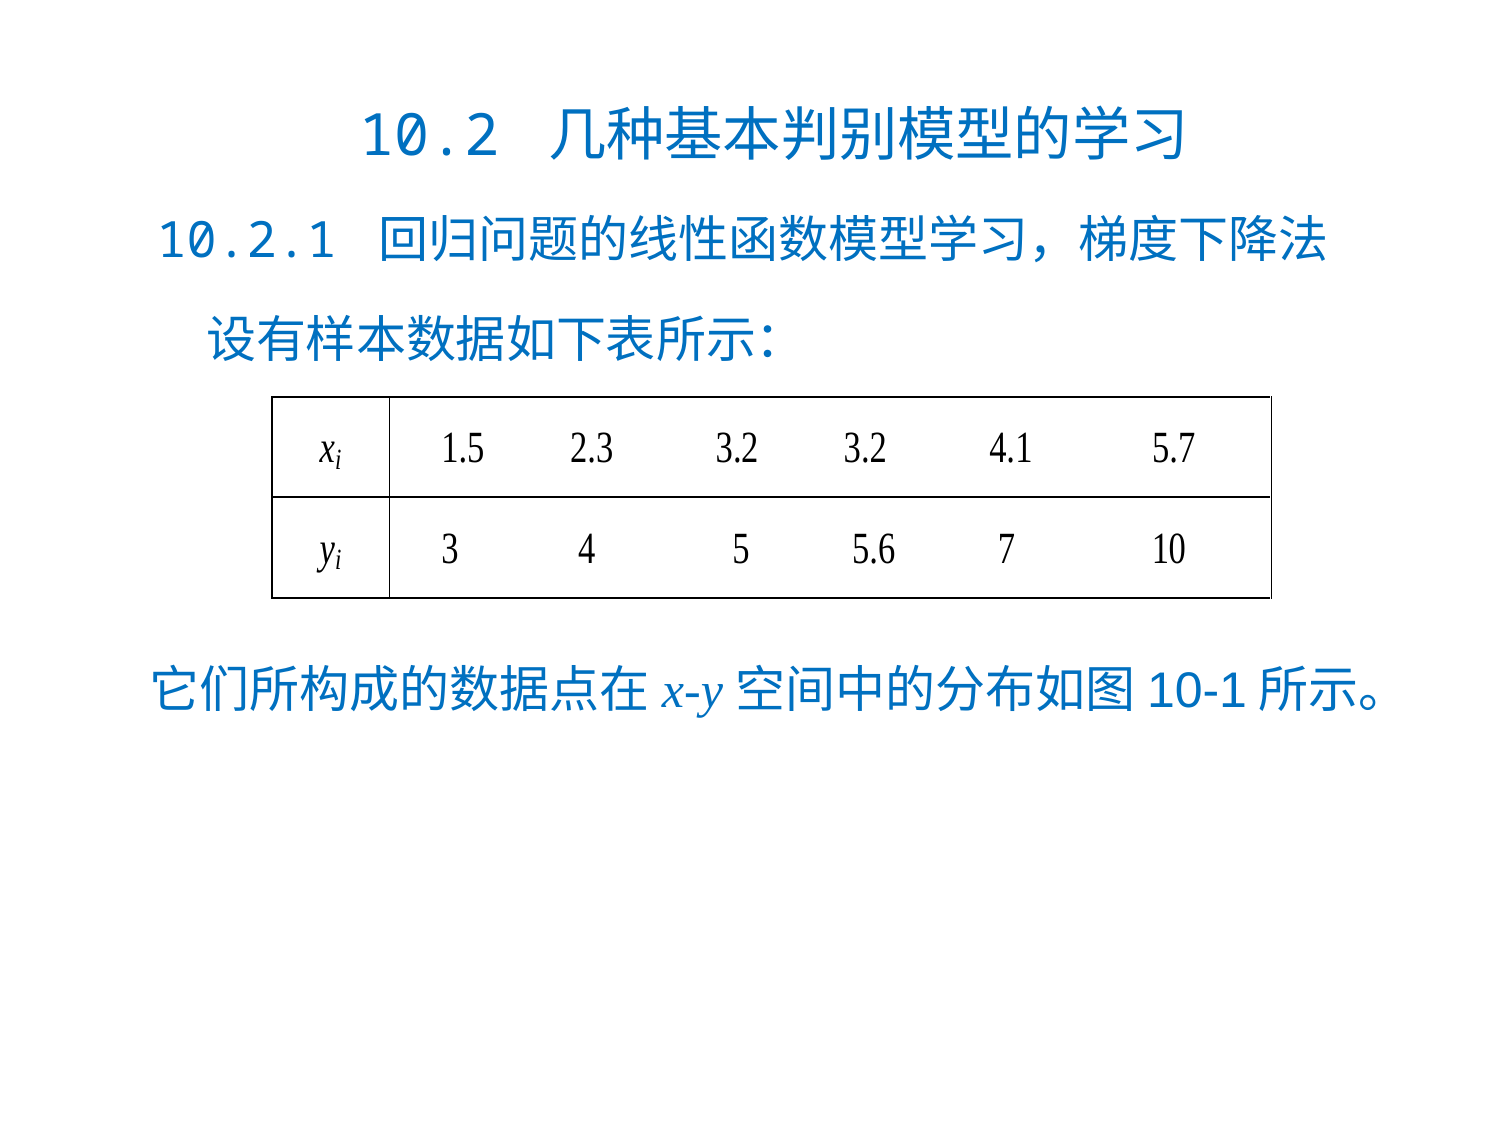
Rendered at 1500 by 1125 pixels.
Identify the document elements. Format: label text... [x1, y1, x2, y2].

list 10.2 几种基本判别模型的学习 10.2.1 回归问题的线性函数模型学习，梯度下降法 设有样本数据如下表所示： 它们所构成的数据点在x-y空间中的分布如图10-1所示。 [111, 674, 1437, 1006]
picture [106, 395, 1500, 666]
list 10.2 几种基本判别模型的学习 10.2.1 回归问题的线性函数模型学习，梯度下降法 设有样本数据如下表所示： 它们所构成的数据点在x-y空间中的分布如图10-1所示。 [111, 54, 1437, 394]
